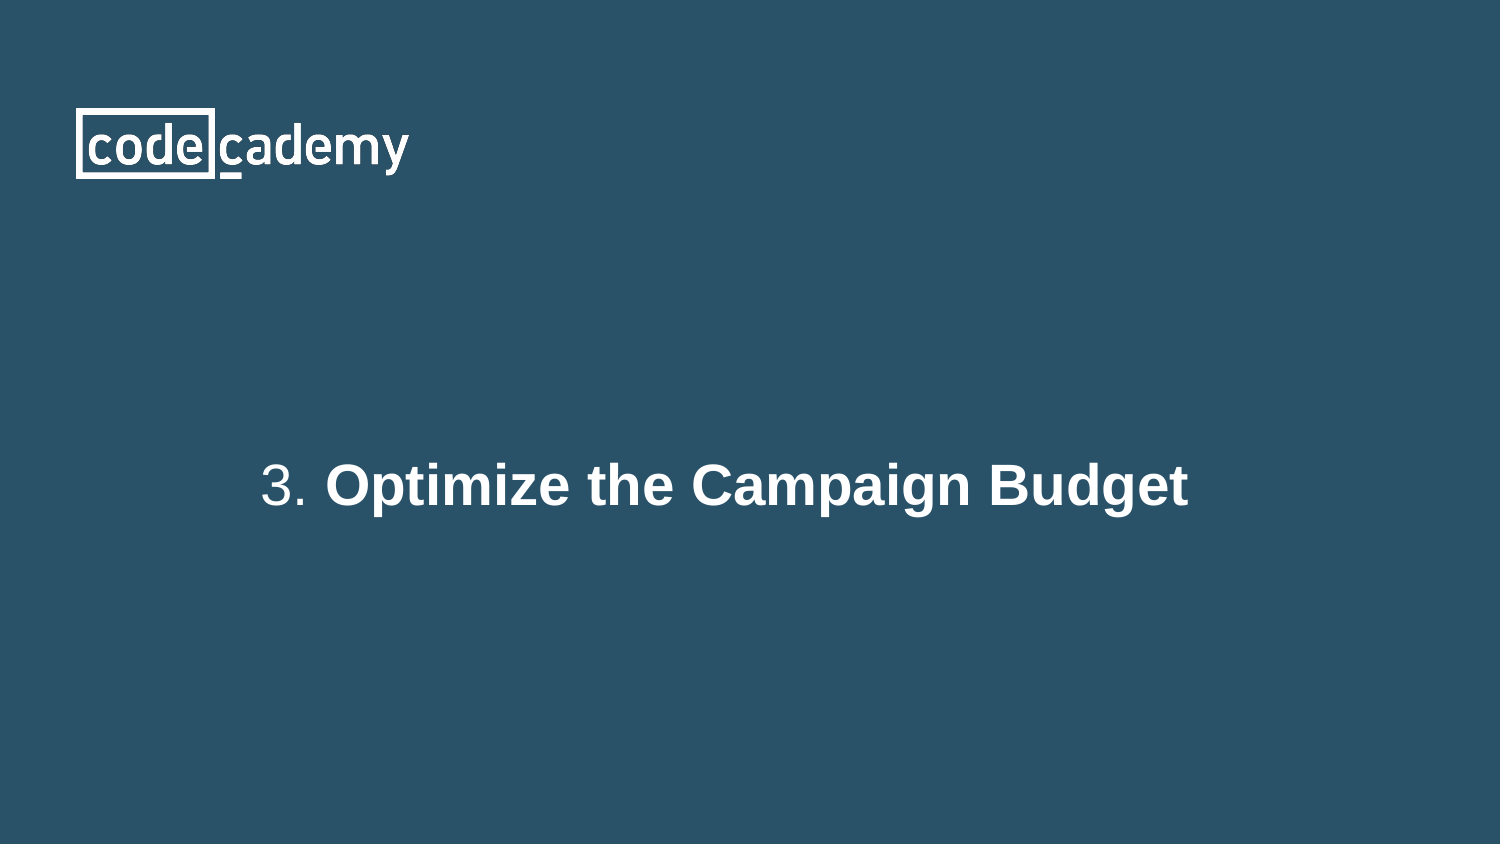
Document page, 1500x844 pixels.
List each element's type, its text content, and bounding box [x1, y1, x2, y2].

picture [76, 108, 409, 179]
text_box 3. Optimize the Campaign Budget [254, 407, 1280, 527]
